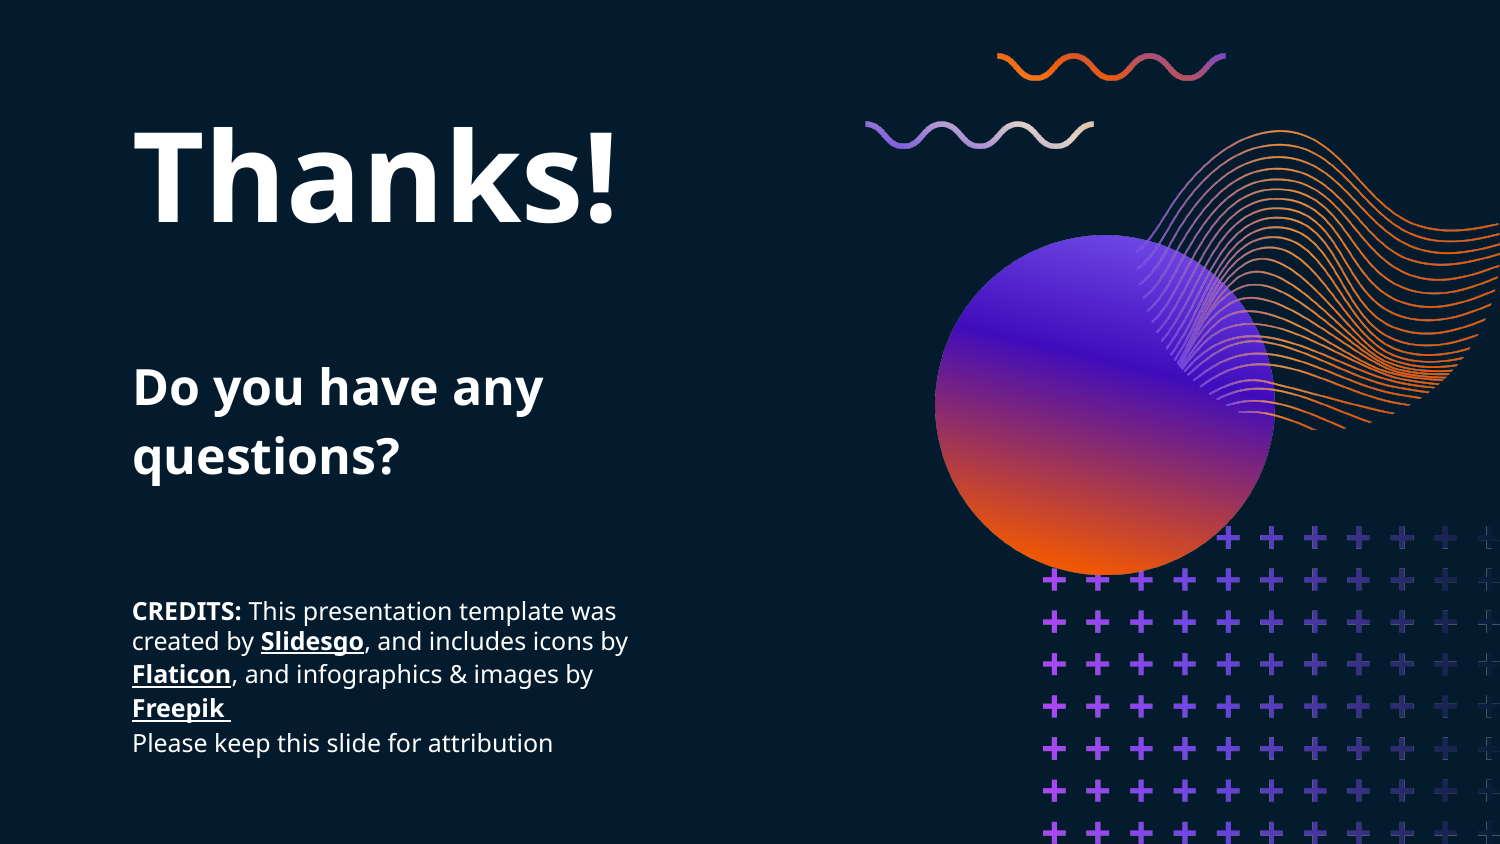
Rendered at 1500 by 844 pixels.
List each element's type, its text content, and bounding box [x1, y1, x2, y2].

picture [865, 121, 1094, 150]
picture [934, 130, 1500, 844]
picture [997, 53, 1226, 81]
title Thanks! [116, 88, 689, 263]
subtitle Do you have any questions? [116, 331, 799, 436]
text_box Please keep this slide for attribution [116, 712, 799, 756]
